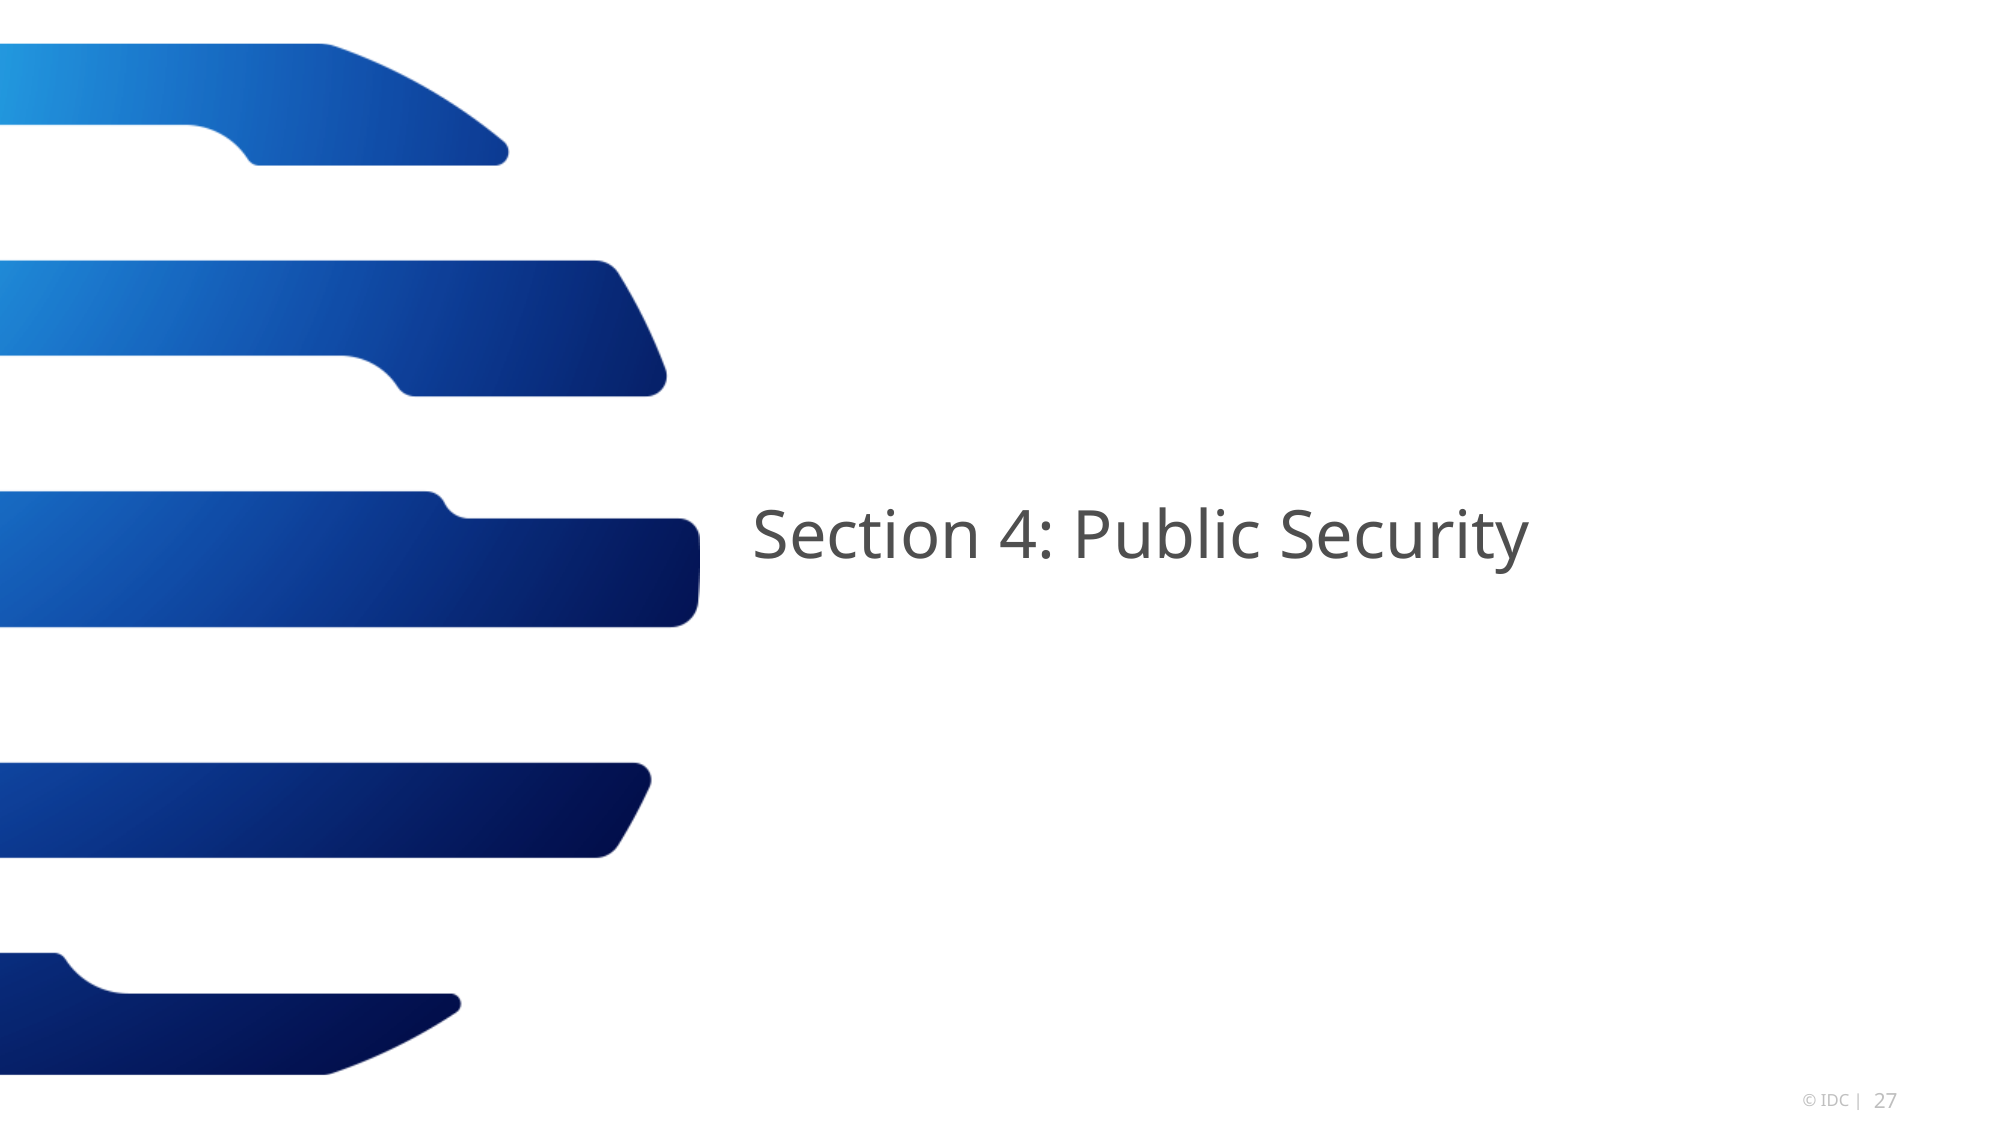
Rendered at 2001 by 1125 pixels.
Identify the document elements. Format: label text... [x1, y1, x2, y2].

title Section 4: Public Security [752, 406, 1925, 572]
picture [0, 18, 700, 1104]
